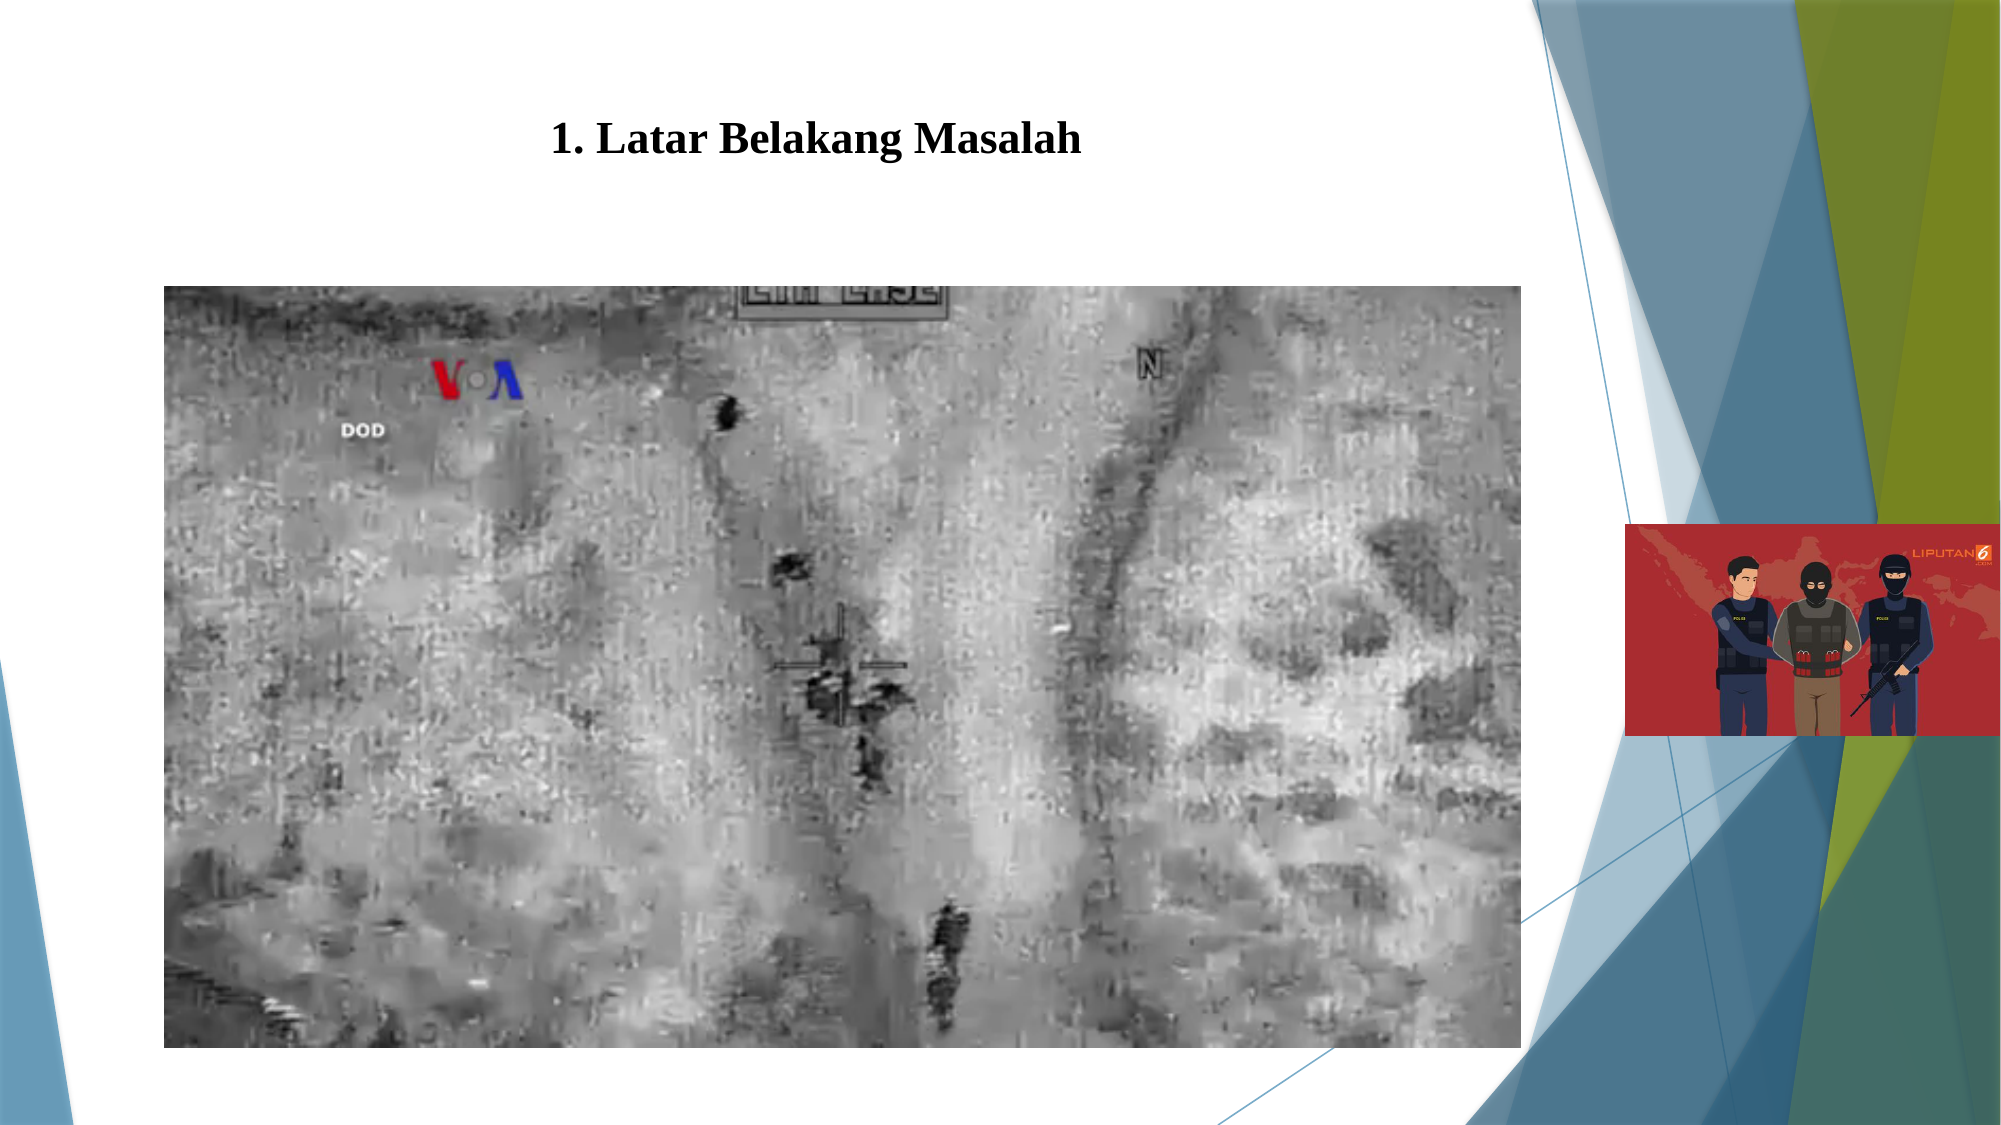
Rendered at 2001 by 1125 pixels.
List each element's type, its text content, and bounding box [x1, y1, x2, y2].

title 1. Latar Belakang Masalah [111, 99, 1522, 210]
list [163, 284, 1522, 1050]
picture [1624, 524, 2000, 737]
